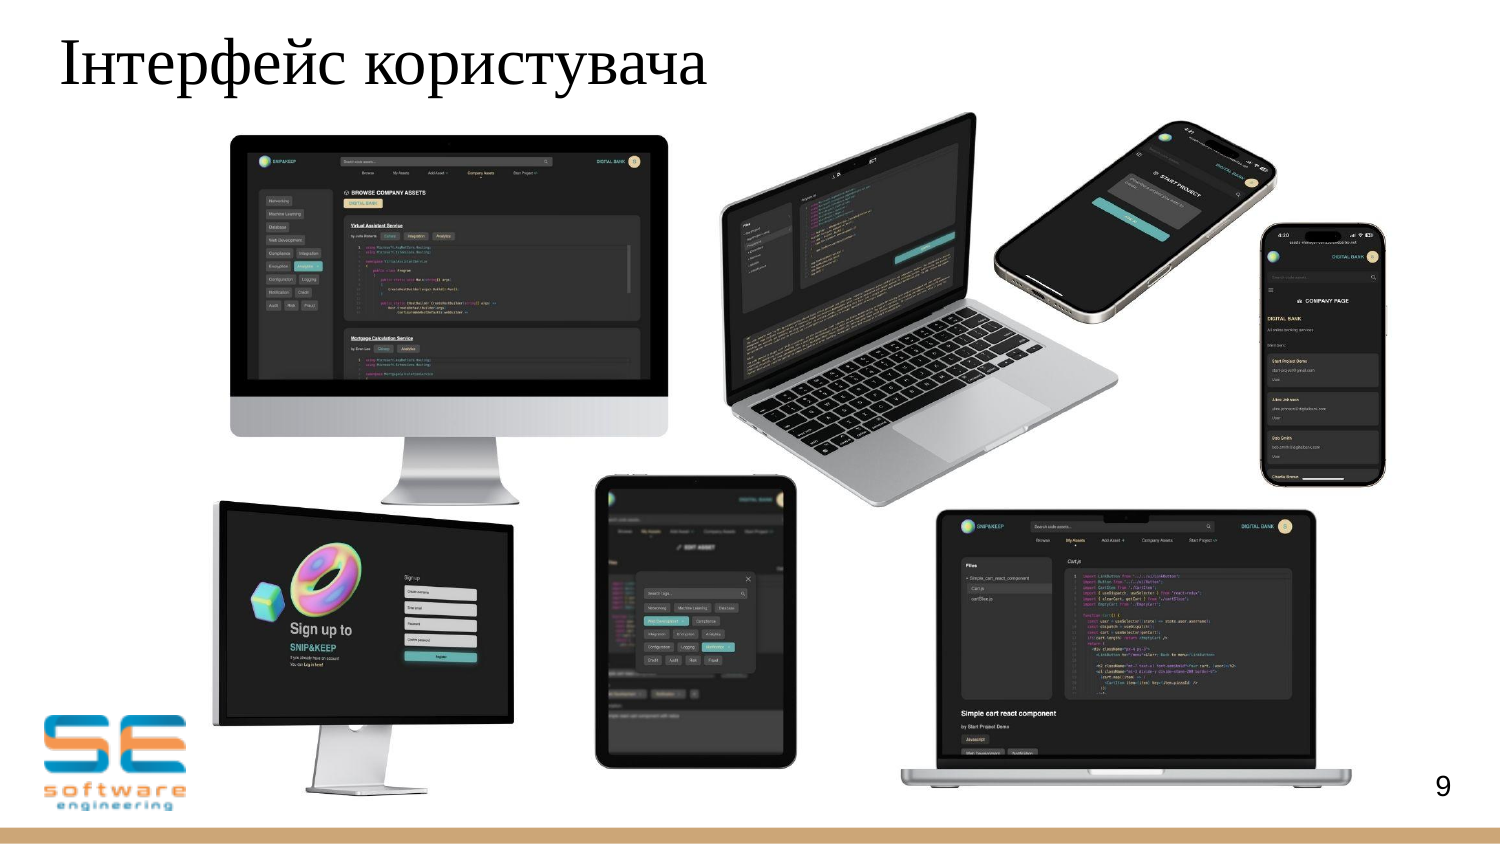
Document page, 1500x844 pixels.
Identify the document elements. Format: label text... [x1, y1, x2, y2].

title Інтерфейс користувача [44, 0, 1442, 113]
picture [43, 714, 186, 811]
text_box ‹#› [1438, 759, 1494, 810]
picture [192, 112, 1433, 811]
